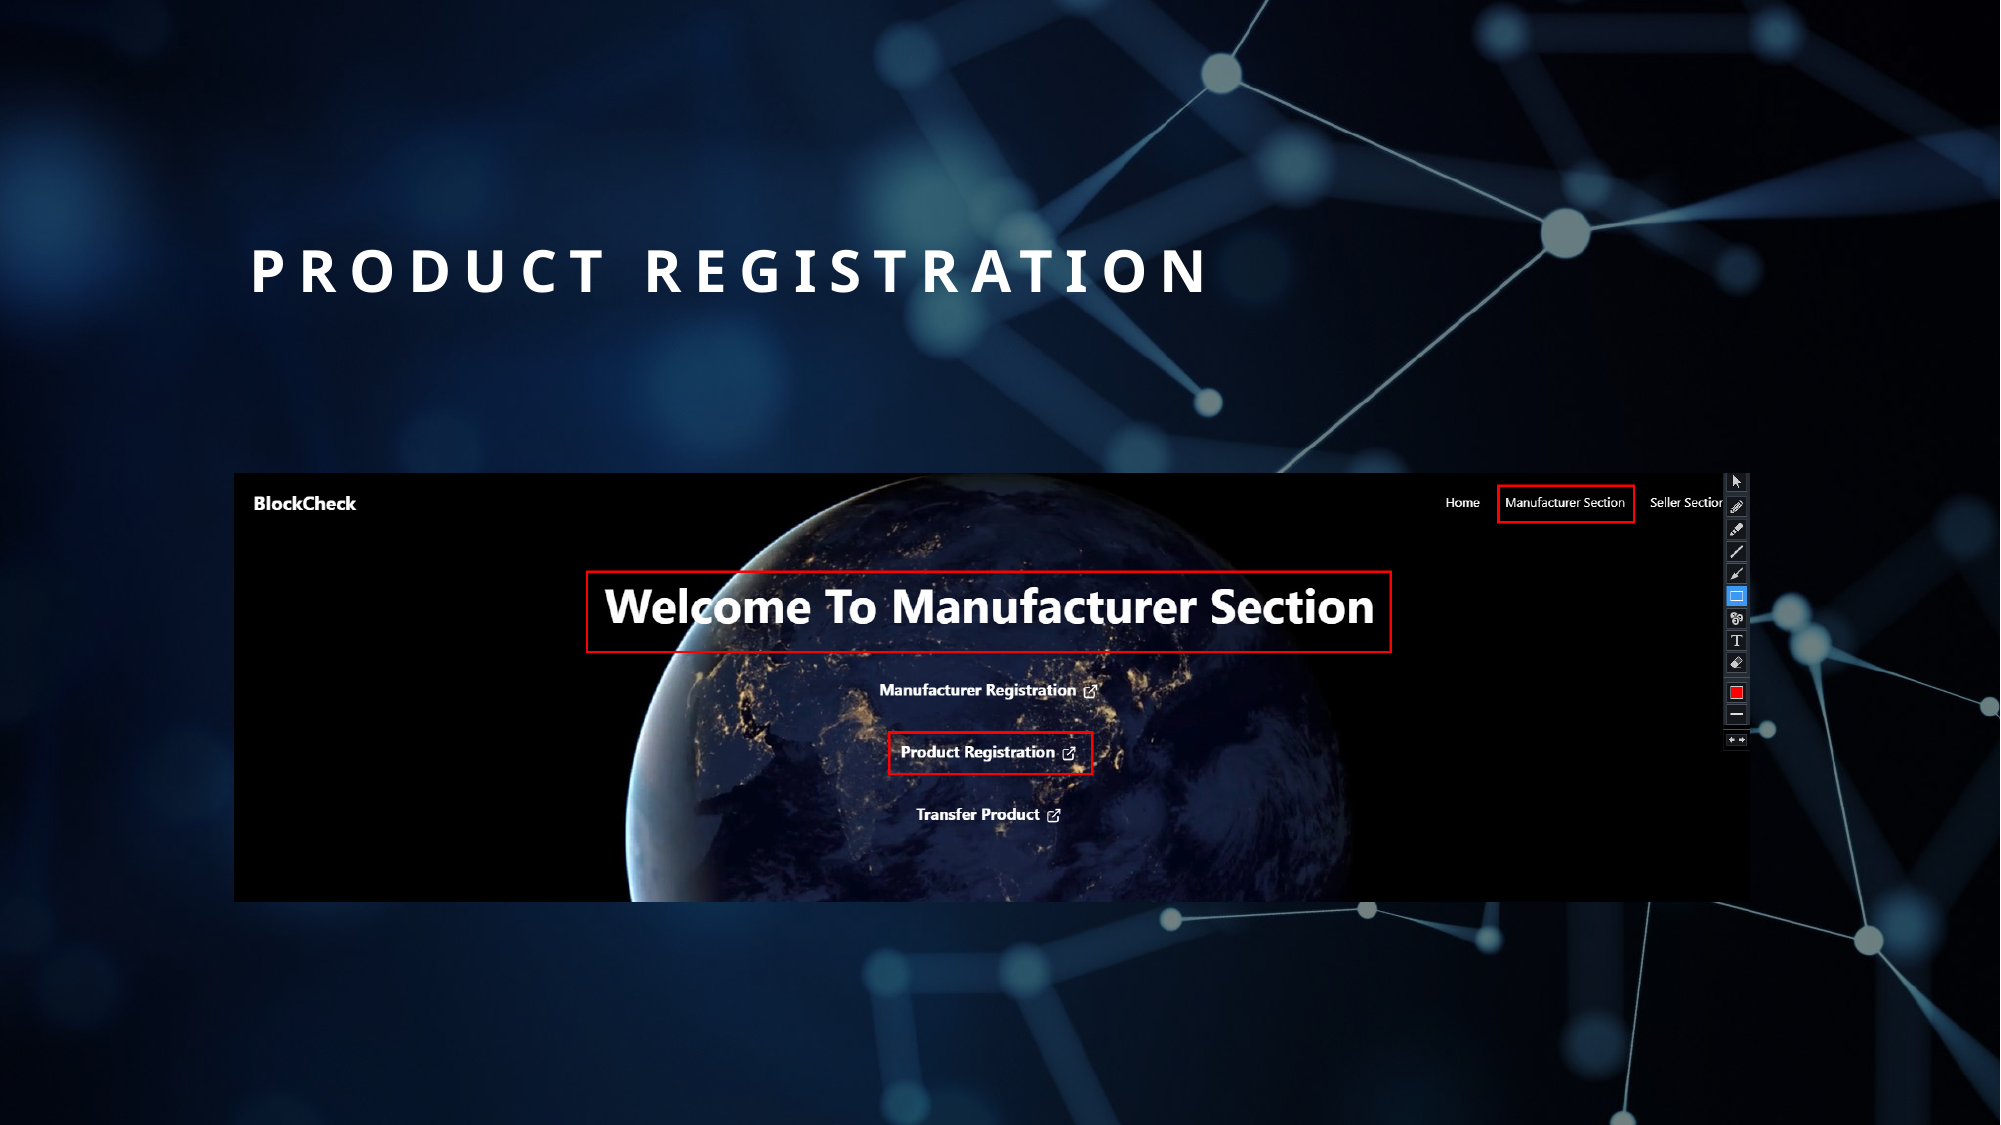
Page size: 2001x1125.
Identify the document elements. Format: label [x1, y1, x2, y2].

list [234, 473, 1750, 902]
picture [0, 0, 2000, 1125]
